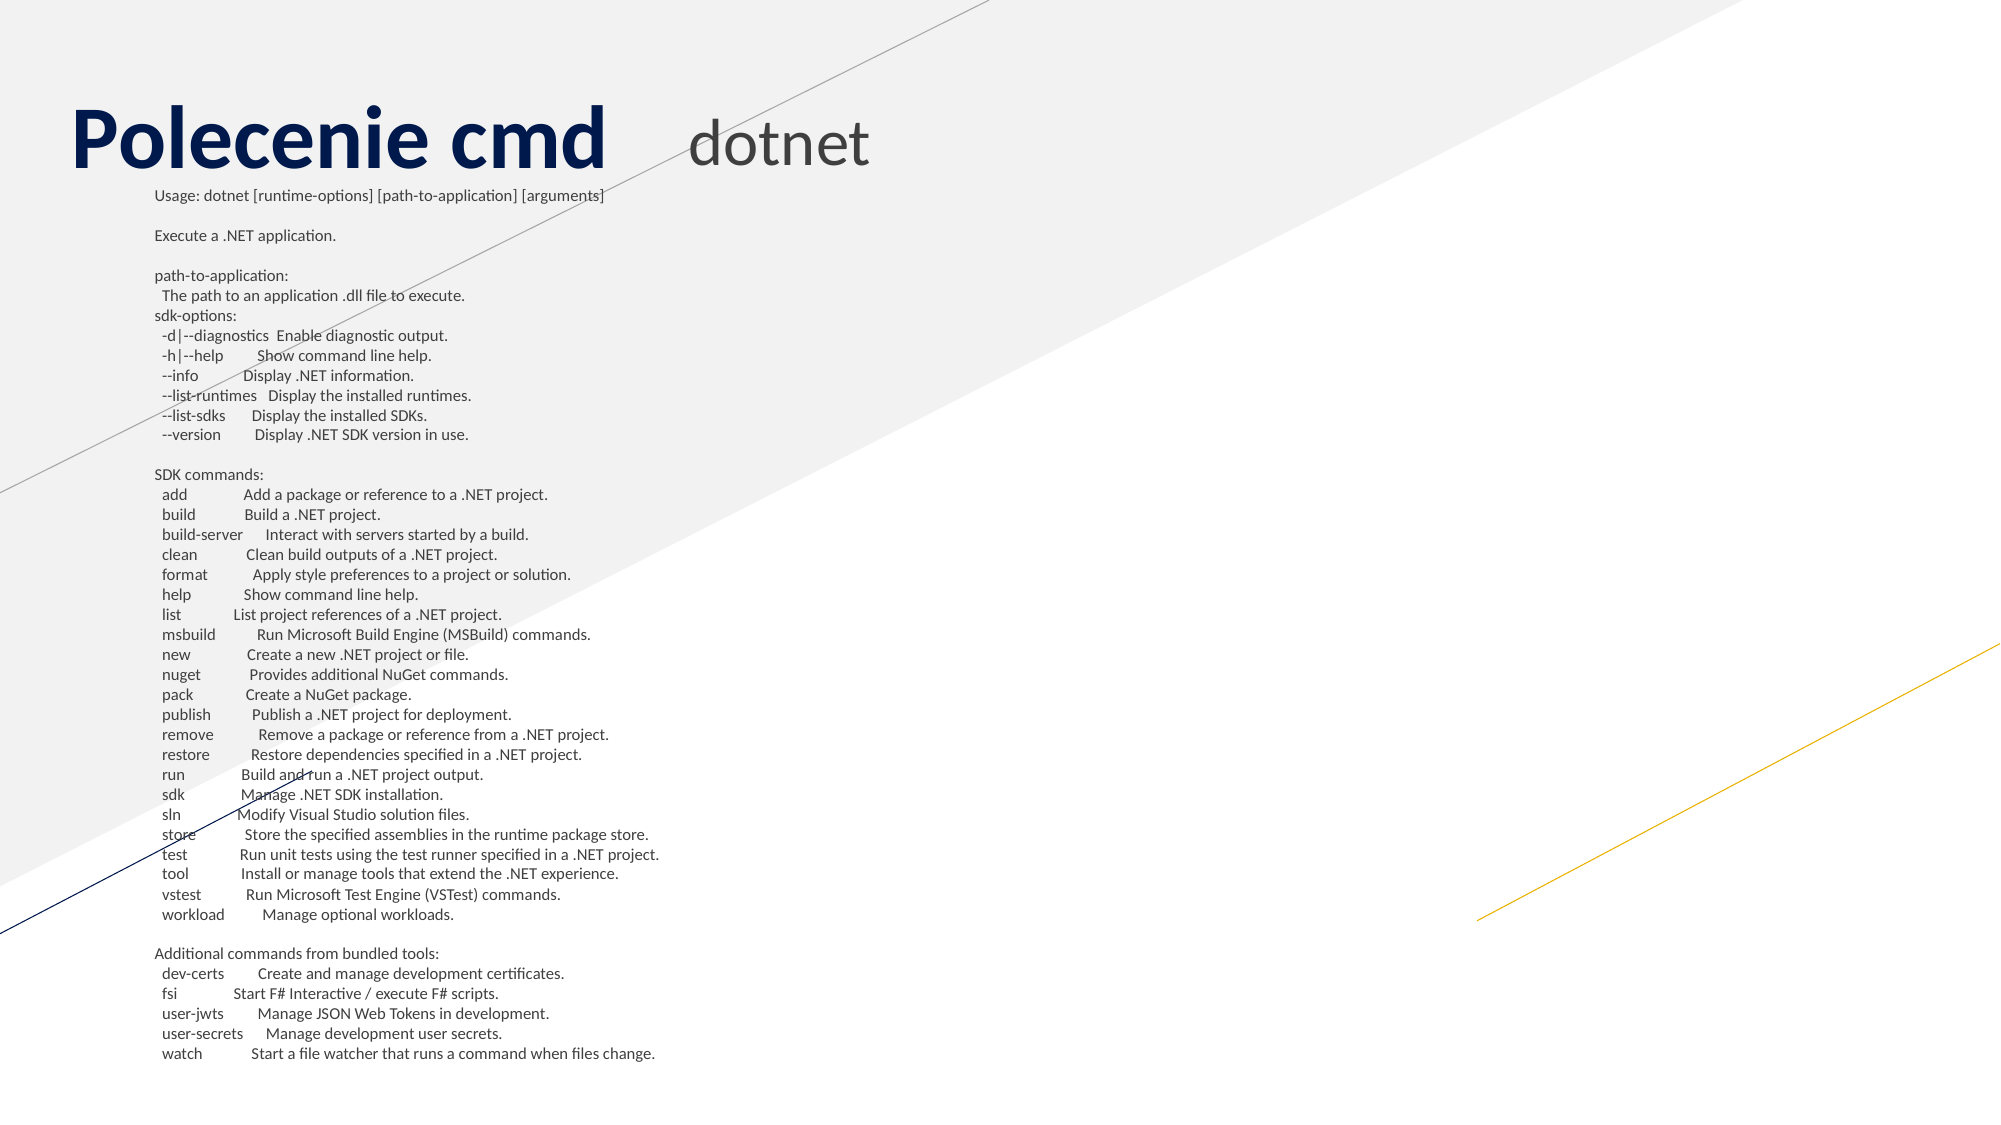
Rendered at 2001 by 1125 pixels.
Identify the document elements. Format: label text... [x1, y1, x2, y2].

text_box dotnet [674, 91, 1326, 177]
title Polecenie cmd [56, 0, 853, 188]
text_box Usage: dotnet [runtime-options] [path-to-application] [arguments] Execute a .NET application. path-to-application: The path to an application .dll file to execute. sdk-options: -d|--diagnostics Enable diagnostic output. -h|--help Show command line help. --info Display .NET information. --list-runtimes Display the installed runtimes. --list-sdks Display the installed SDKs. --version Display .NET SDK version in use. SDK commands: add Add a package or reference to a .NET project. build Build a .NET project. build-server Interact with servers started by a build. clean Clean build outputs of a .NET project. format Apply style preferences to a project or solution. help Show command line help. list List project references of a .NET project. msbuild Run Microsoft Build Engine (MSBuild) commands. new Create a new .NET project or file. nuget Provides additional NuGet commands. pack Create a NuGet package. publish Publish a .NET project for deployment. remove Remove a package or reference from a .NET project. restore Restore dependencies specified in a .NET project. run Build and run a .NET project output. sdk Manage .NET SDK installation. sln Modify Visual Studio solution files. store Store the specified assemblies in the runtime package store. test Run unit tests using the test runner specified in a .NET project. tool Install or manage tools that extend the .NET experience. vstest Run Microsoft Test Engine (VSTest) commands. workload Manage optional workloads. Additional commands from bundled tools: dev-certs Create and manage development certificates. fsi Start F# Interactive / execute F# scripts. user-jwts Manage JSON Web Tokens in development. user-secrets Manage development user secrets. watch Start a file watcher that runs a command when files change. [139, 177, 1813, 1071]
